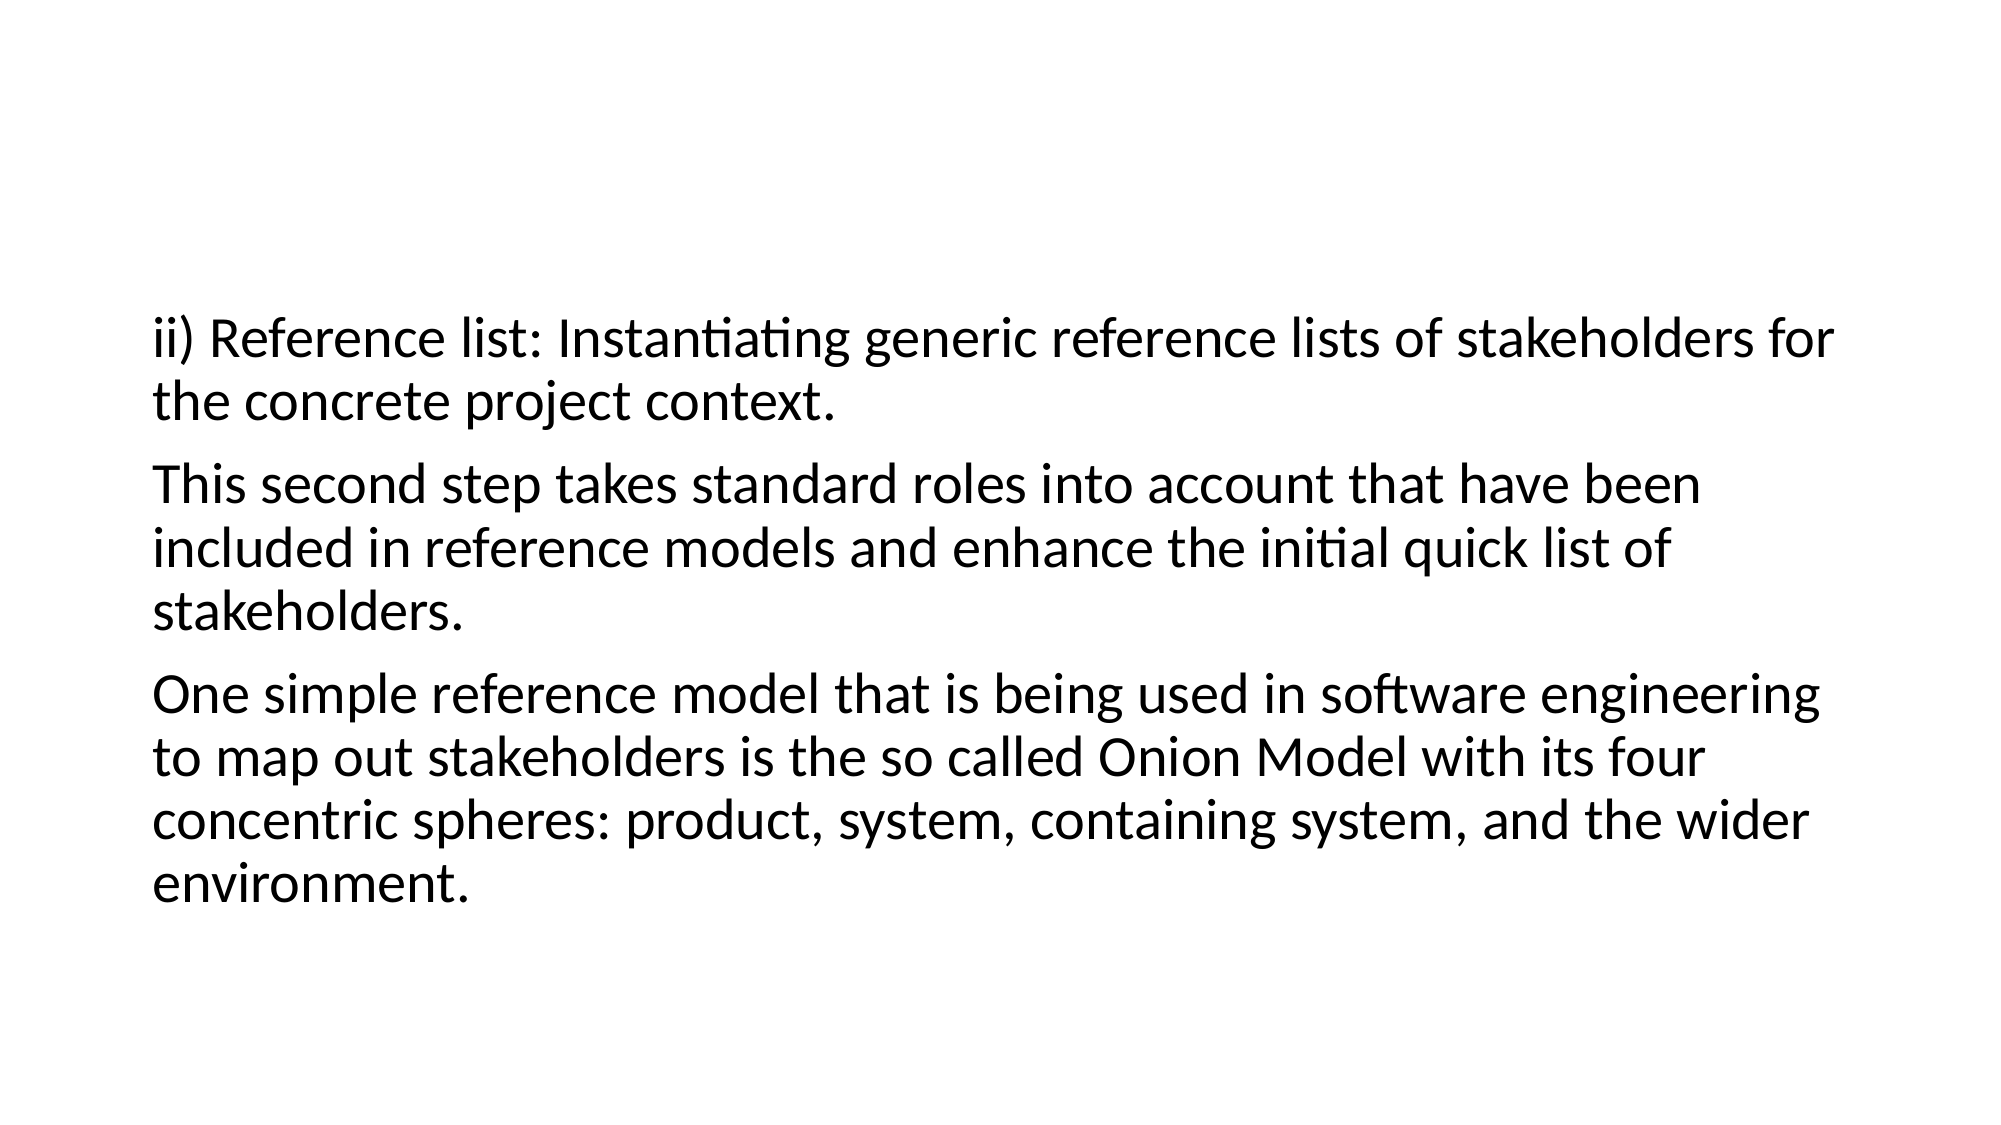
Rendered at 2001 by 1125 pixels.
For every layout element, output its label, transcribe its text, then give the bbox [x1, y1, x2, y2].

list ii) Reference list: Instantiating generic reference lists of stakeholders for the concrete project context. This second step takes standard roles into account that have been included in reference models and enhance the initial quick list of stakeholders. One simple reference model that is being used in software engineering to map out stakeholders is the so called Onion Model with its four concentric spheres: product, system, containing system, and the wider environment. [137, 299, 1863, 1014]
